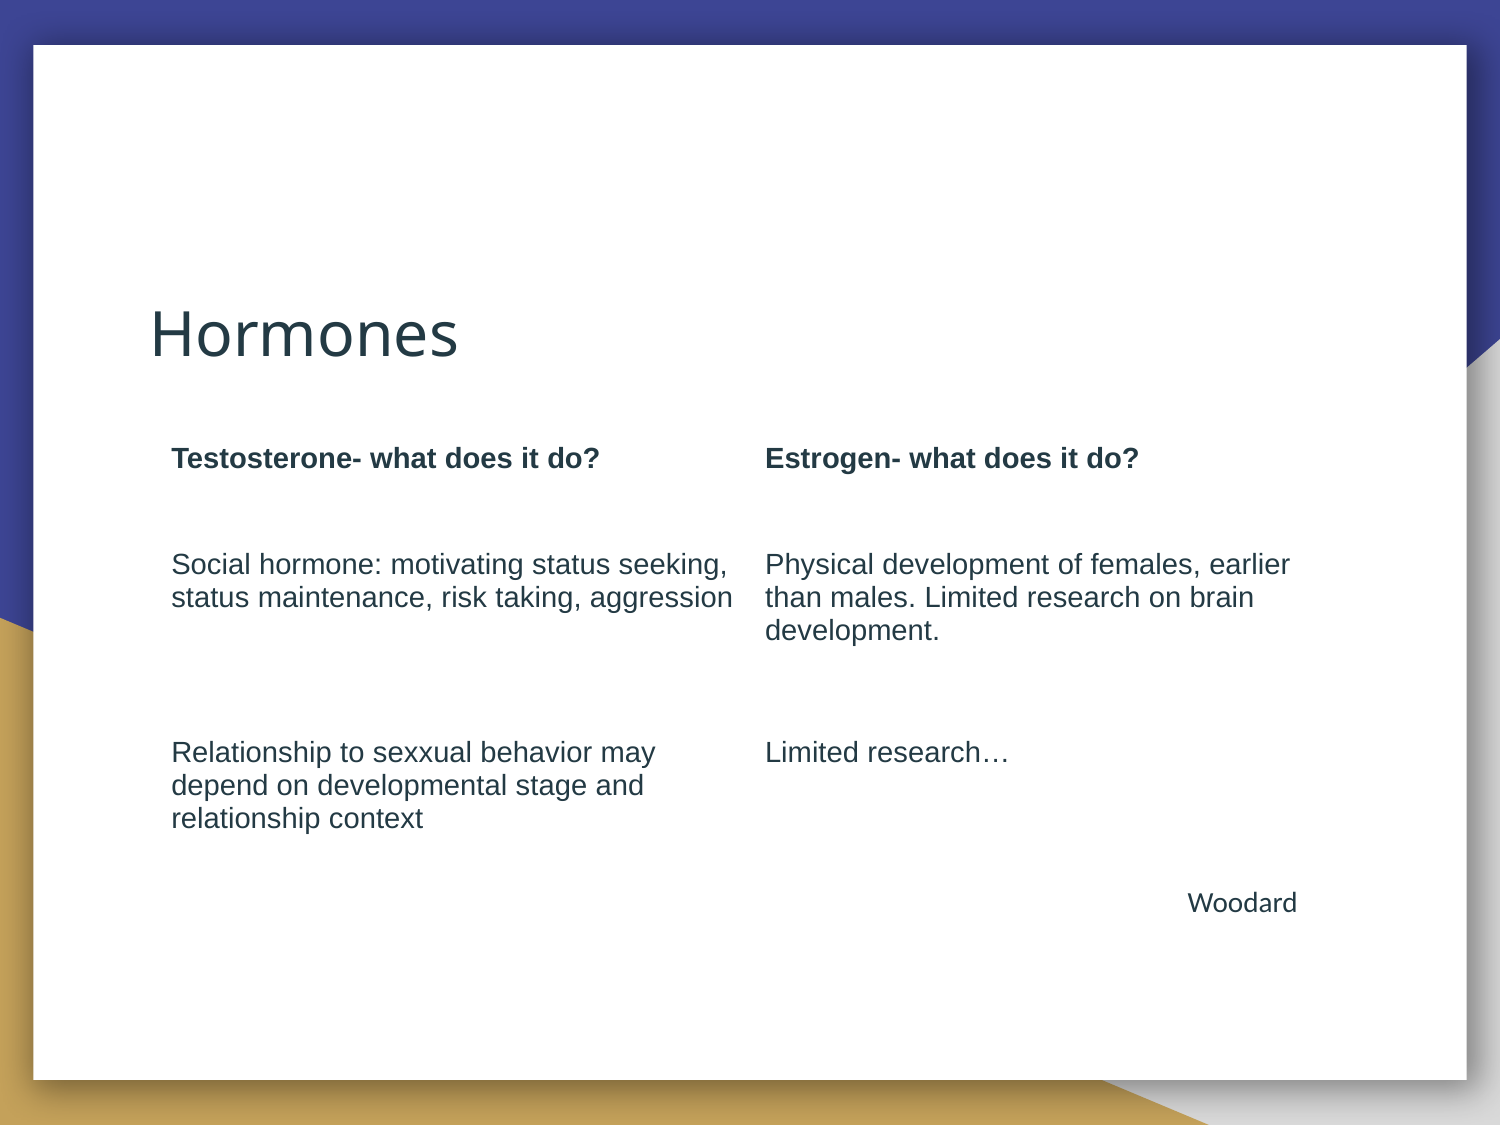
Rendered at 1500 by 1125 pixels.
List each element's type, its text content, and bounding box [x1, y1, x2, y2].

table_header Testosterone- what does it do? [156, 427, 750, 490]
table_header Physical development of females, earlier than males. Limited research on brain development. [750, 533, 1344, 680]
table_header Limited research… [750, 721, 1344, 850]
text_box Woodard [1172, 868, 1448, 934]
table_header Estrogen- what does it do? [750, 427, 1344, 490]
table_header Social hormone: motivating status seeking, status maintenance, risk taking, aggression [156, 533, 750, 680]
table_header Relationship to sexxual behavior may depend on developmental stage and relationship context [156, 721, 750, 850]
title Hormones [134, 279, 1366, 436]
